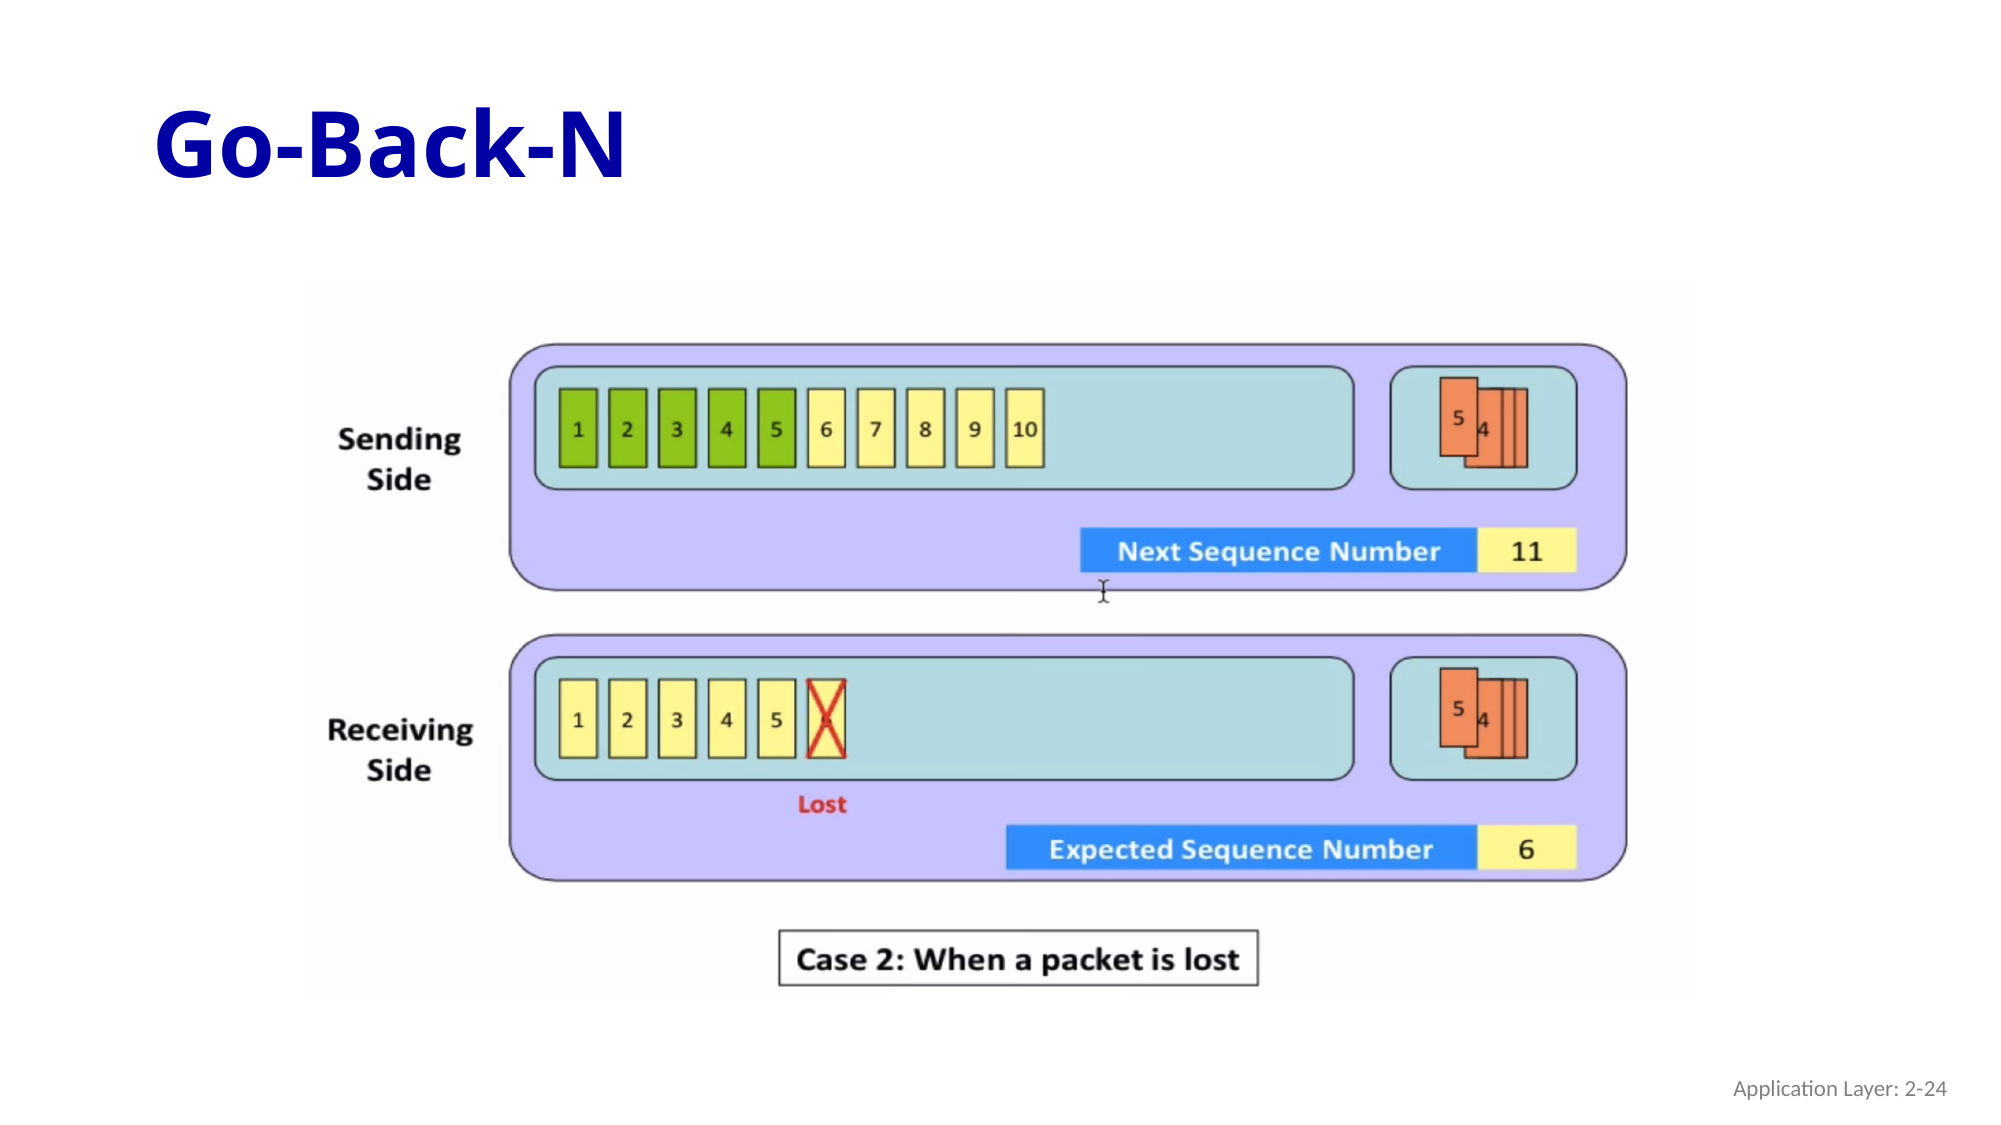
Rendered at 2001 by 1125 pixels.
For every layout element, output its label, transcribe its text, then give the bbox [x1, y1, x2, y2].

title Go-Back-N [137, 74, 1863, 221]
slide_number Application Layer: 2-24 [1512, 1056, 1963, 1117]
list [305, 282, 1695, 997]
